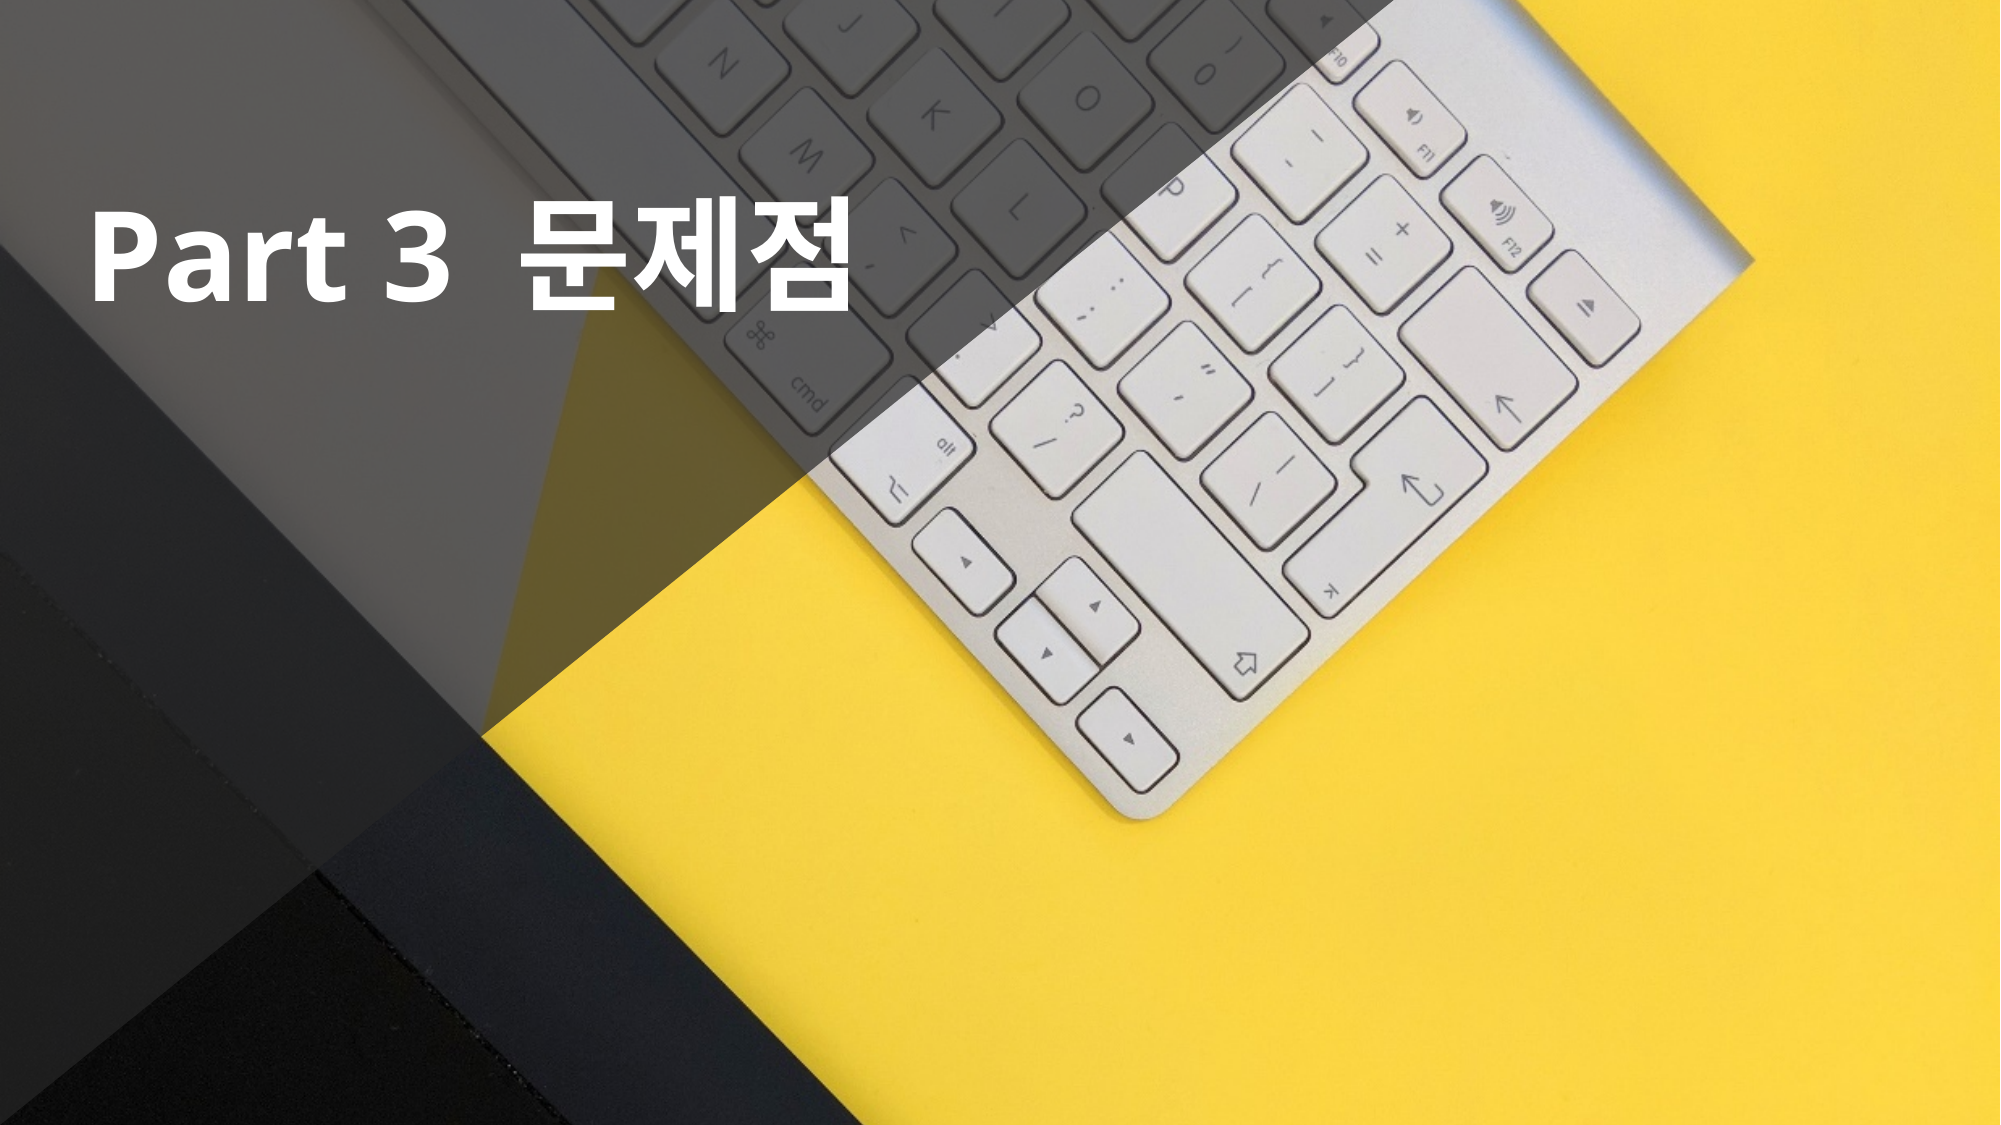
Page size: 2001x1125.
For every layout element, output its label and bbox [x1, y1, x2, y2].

picture [1394, 0, 2000, 1125]
text_box [0, 0, 1394, 1125]
